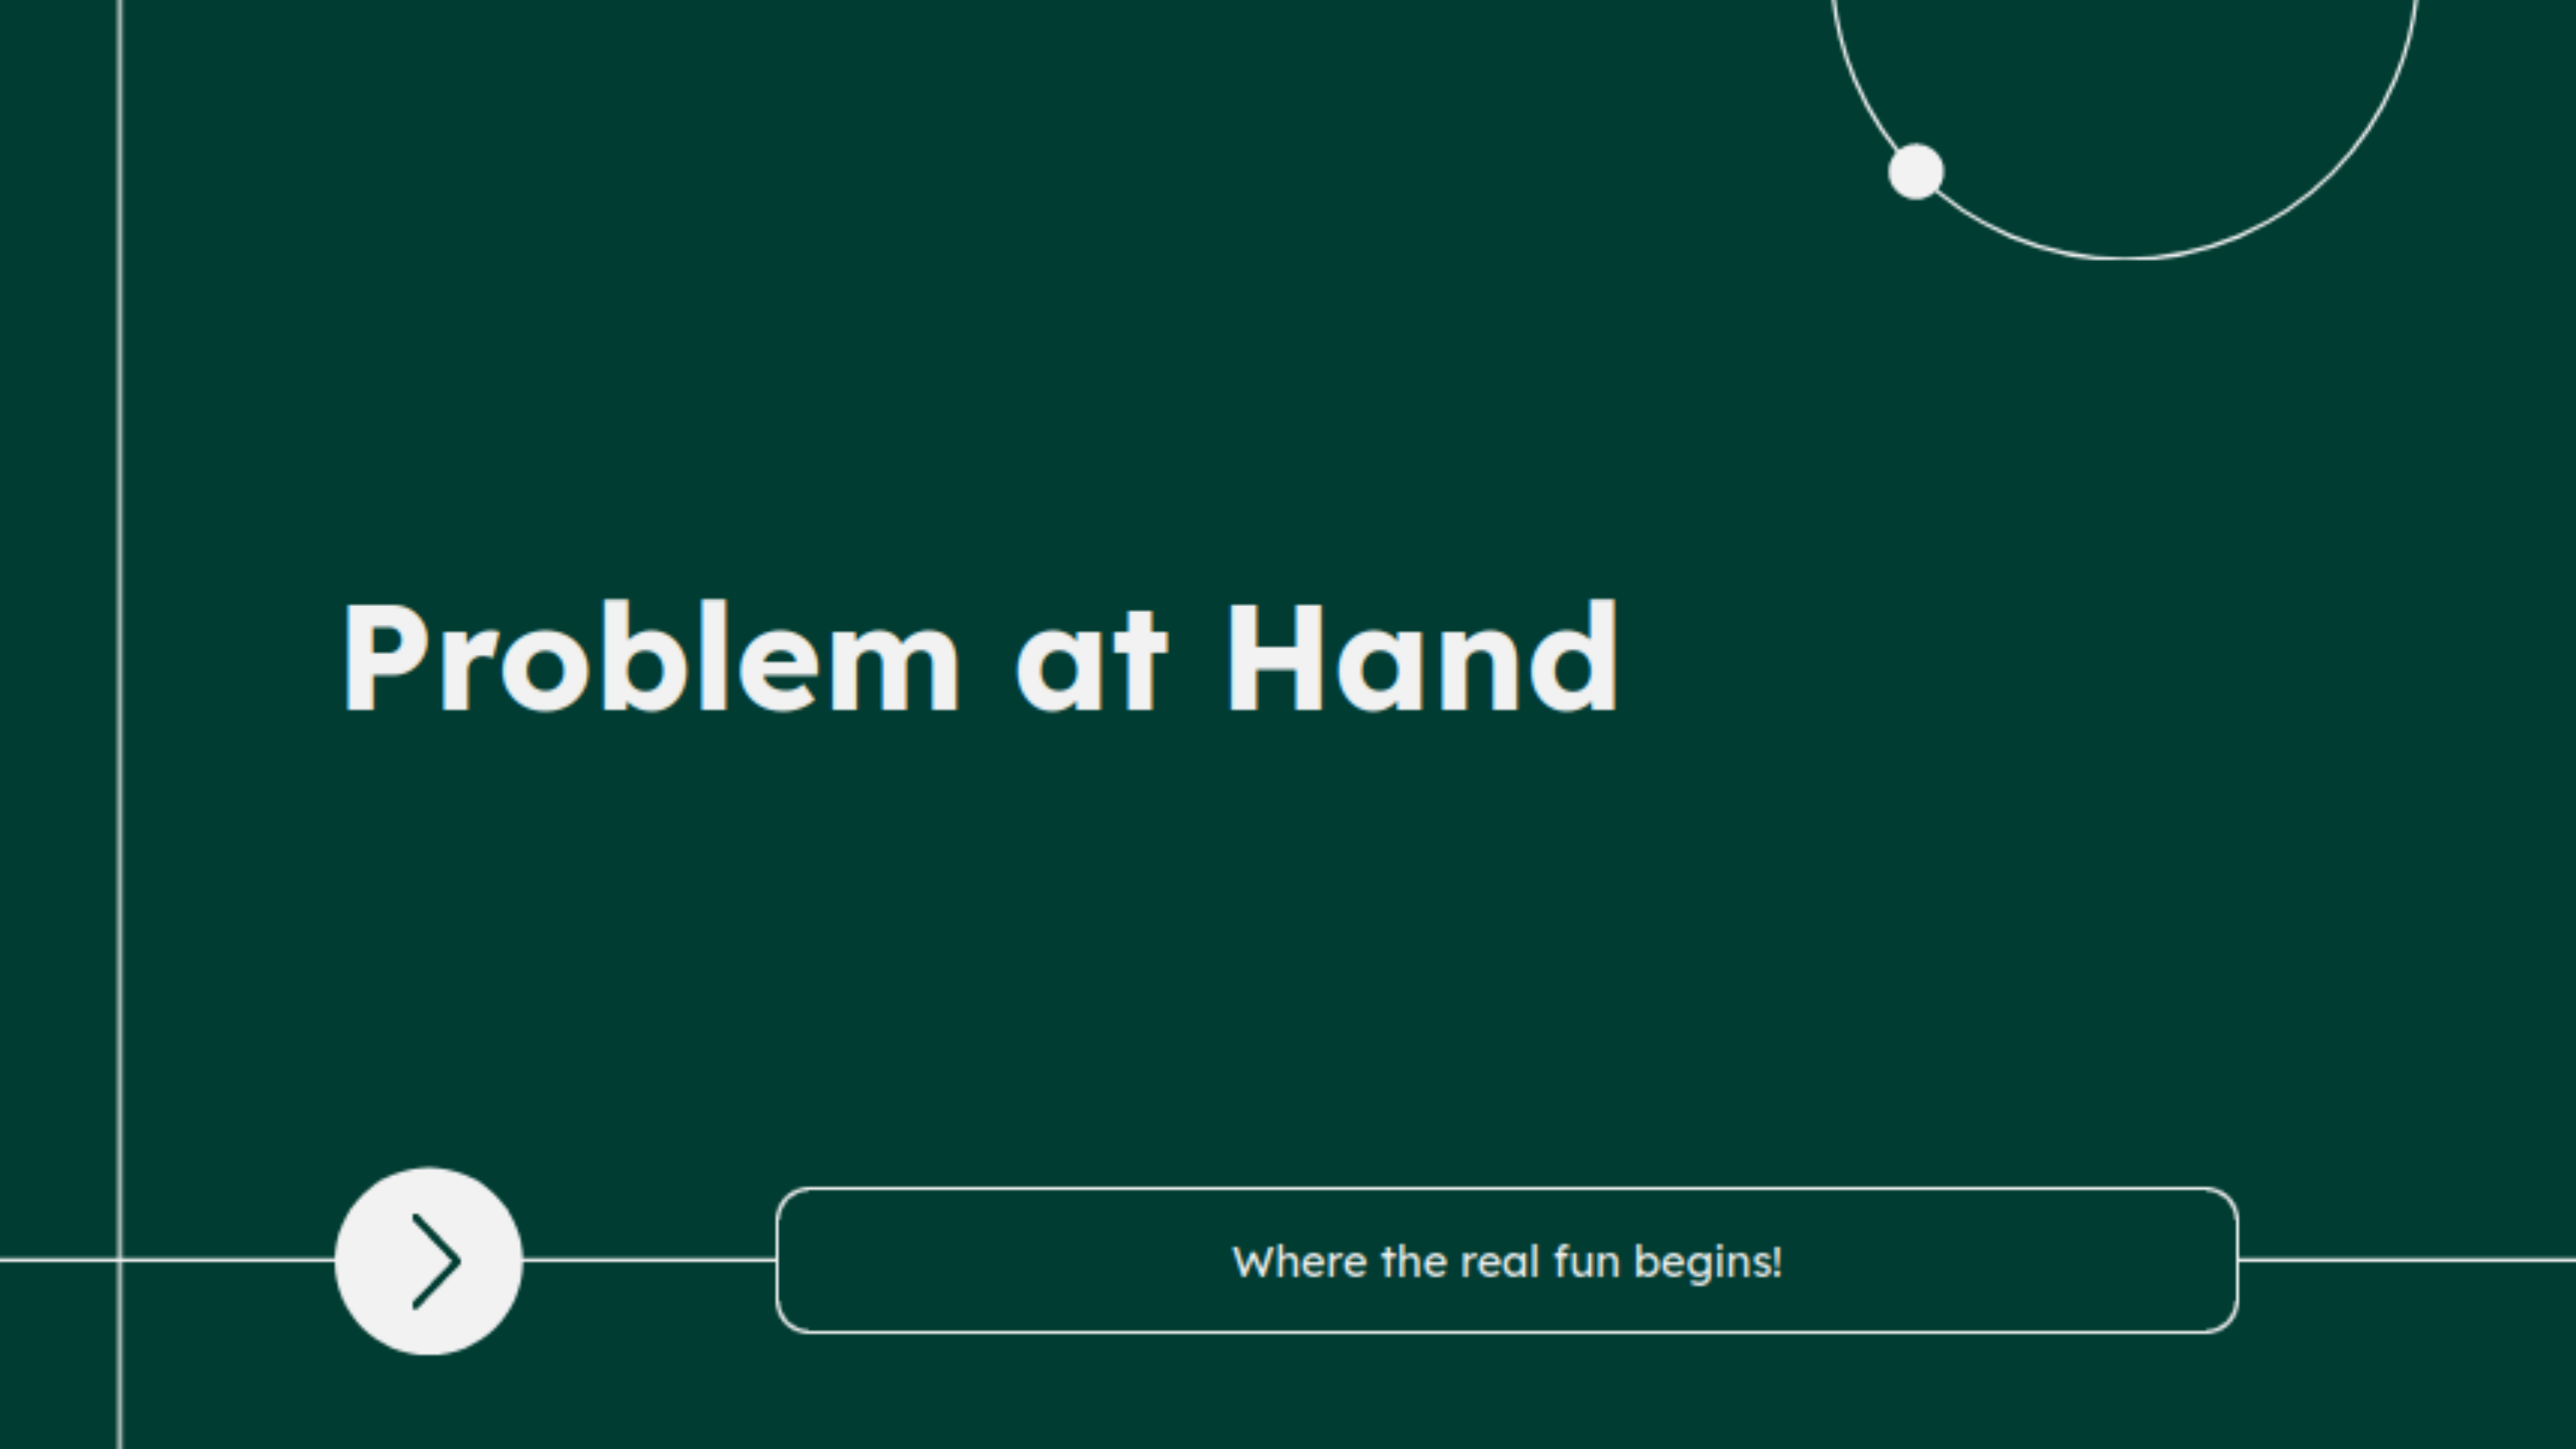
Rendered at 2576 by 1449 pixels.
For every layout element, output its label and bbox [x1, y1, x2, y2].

text_box [0, 0, 2576, 1449]
